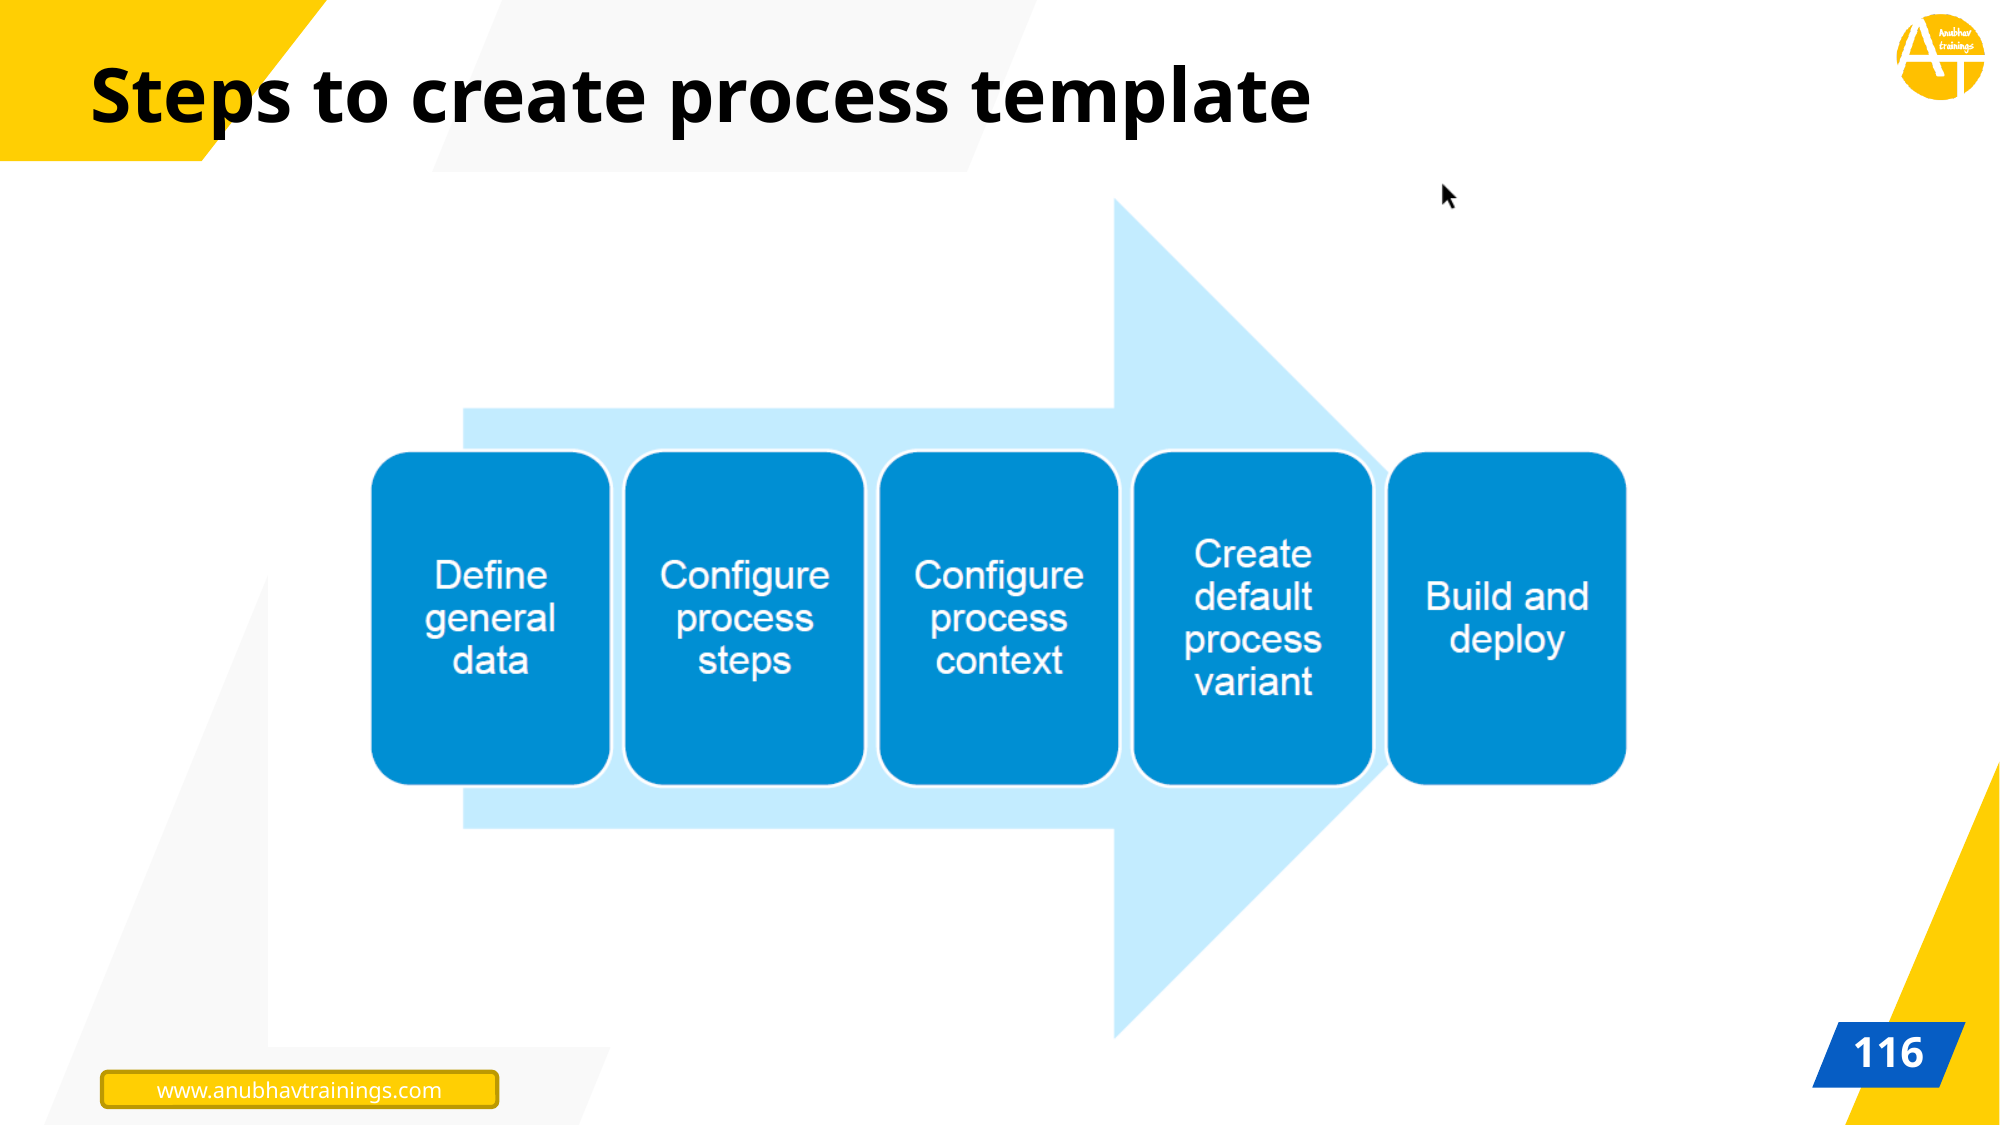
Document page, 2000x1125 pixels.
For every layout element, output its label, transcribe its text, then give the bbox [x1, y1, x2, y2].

picture [1888, 8, 1989, 108]
picture [268, 172, 1732, 1047]
title Steps to create process template [90, 31, 1792, 148]
text_box [0, 0, 329, 164]
slide_number 116 [1847, 1024, 1931, 1086]
text_box www.anubhavtrainings.com [99, 1069, 500, 1110]
